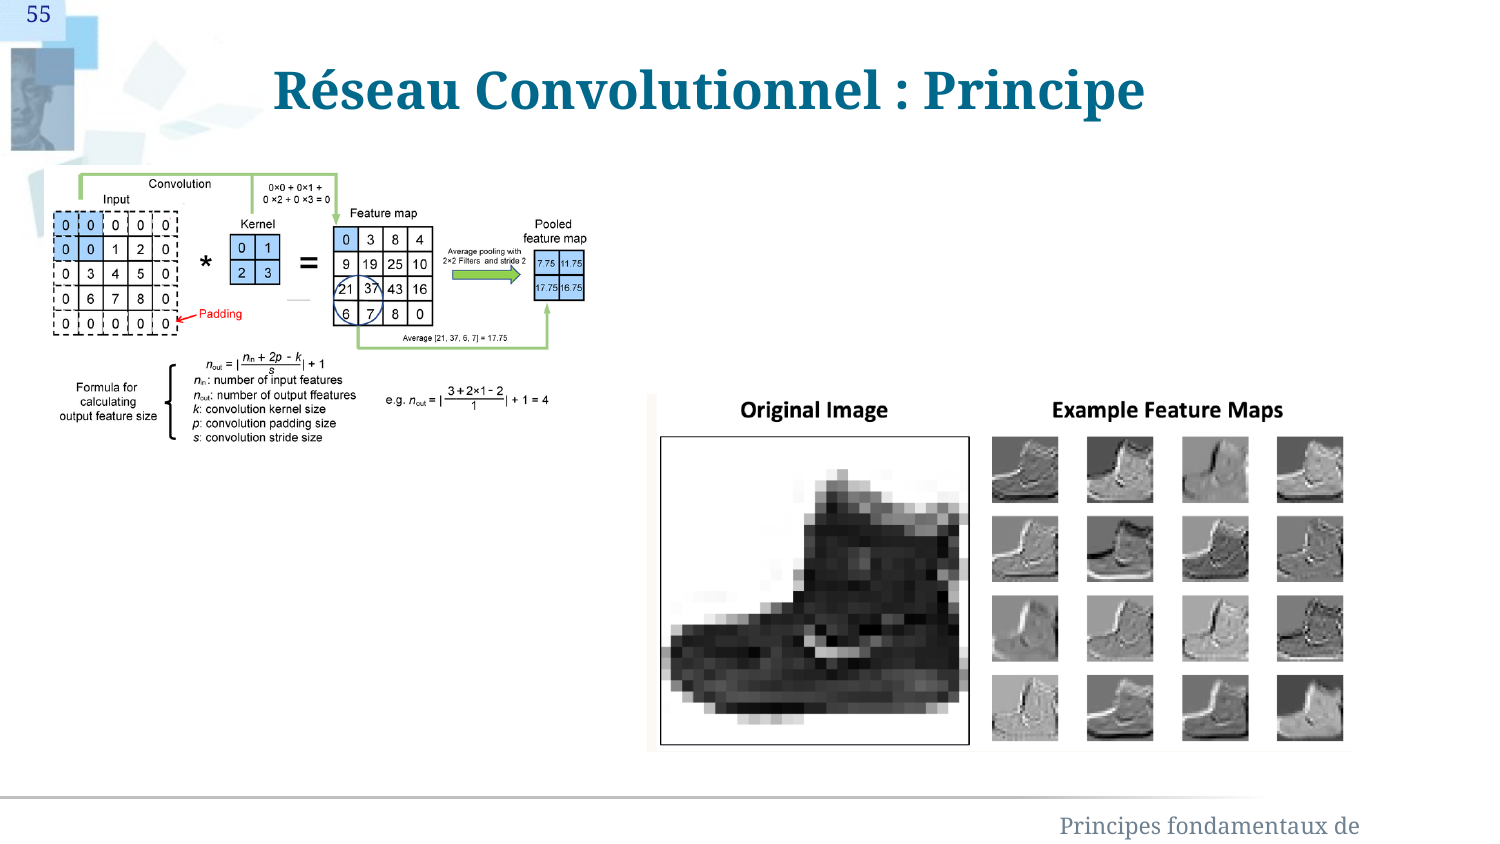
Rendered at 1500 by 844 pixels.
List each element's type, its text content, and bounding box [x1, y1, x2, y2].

picture [0, 0, 592, 451]
picture [647, 394, 1352, 752]
title Réseau Convolutionnel : Principe [44, 52, 1455, 195]
footer Principes fondamentaux de l'apprentissage automatique [1055, 805, 1494, 844]
text_box 55 [21, 0, 61, 28]
